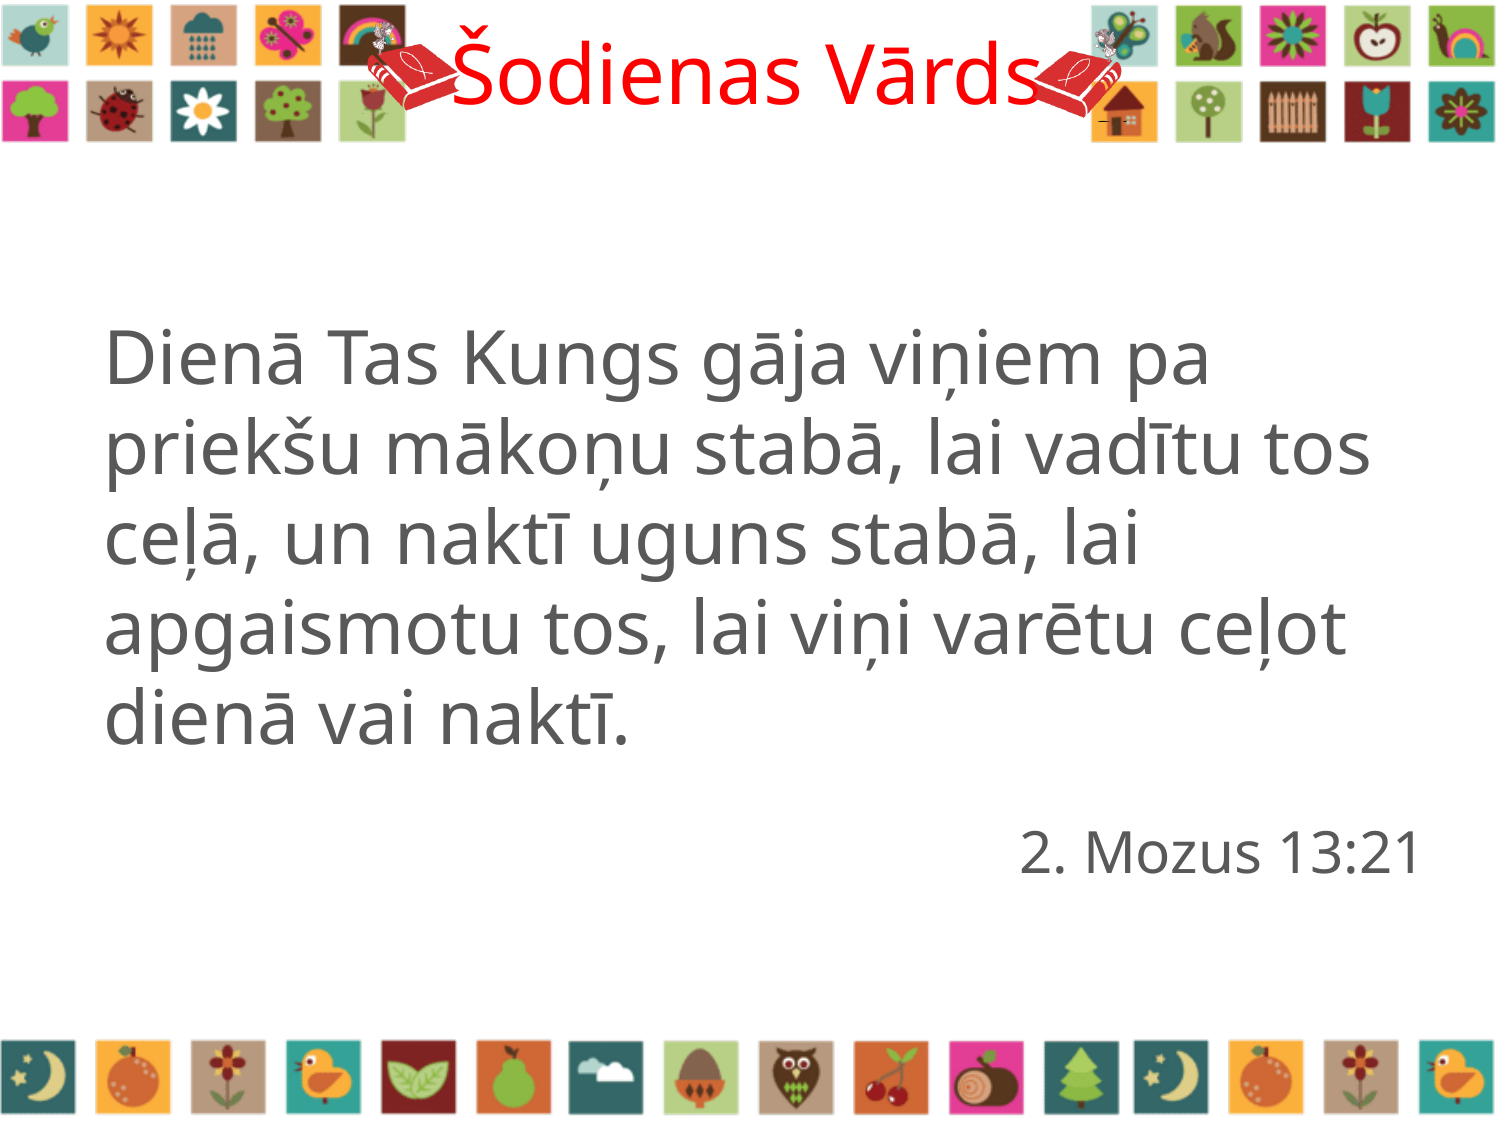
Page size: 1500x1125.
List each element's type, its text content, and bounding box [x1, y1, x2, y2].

text_box 2. Mozus 13:21 [808, 807, 1441, 893]
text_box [0, 1028, 1500, 1118]
picture [999, 3, 1500, 150]
picture [0, 3, 492, 150]
text_box Šodienas Vārds [425, 13, 1000, 129]
text_box Dienā Tas Kungs gāja viņiem pa priekšu mākoņu stabā, lai vadītu tos ceļā, un naktī uguns stabā, lai apgaismotu tos, lai viņi varētu ceļot dienā vai naktī. [88, 302, 1436, 768]
